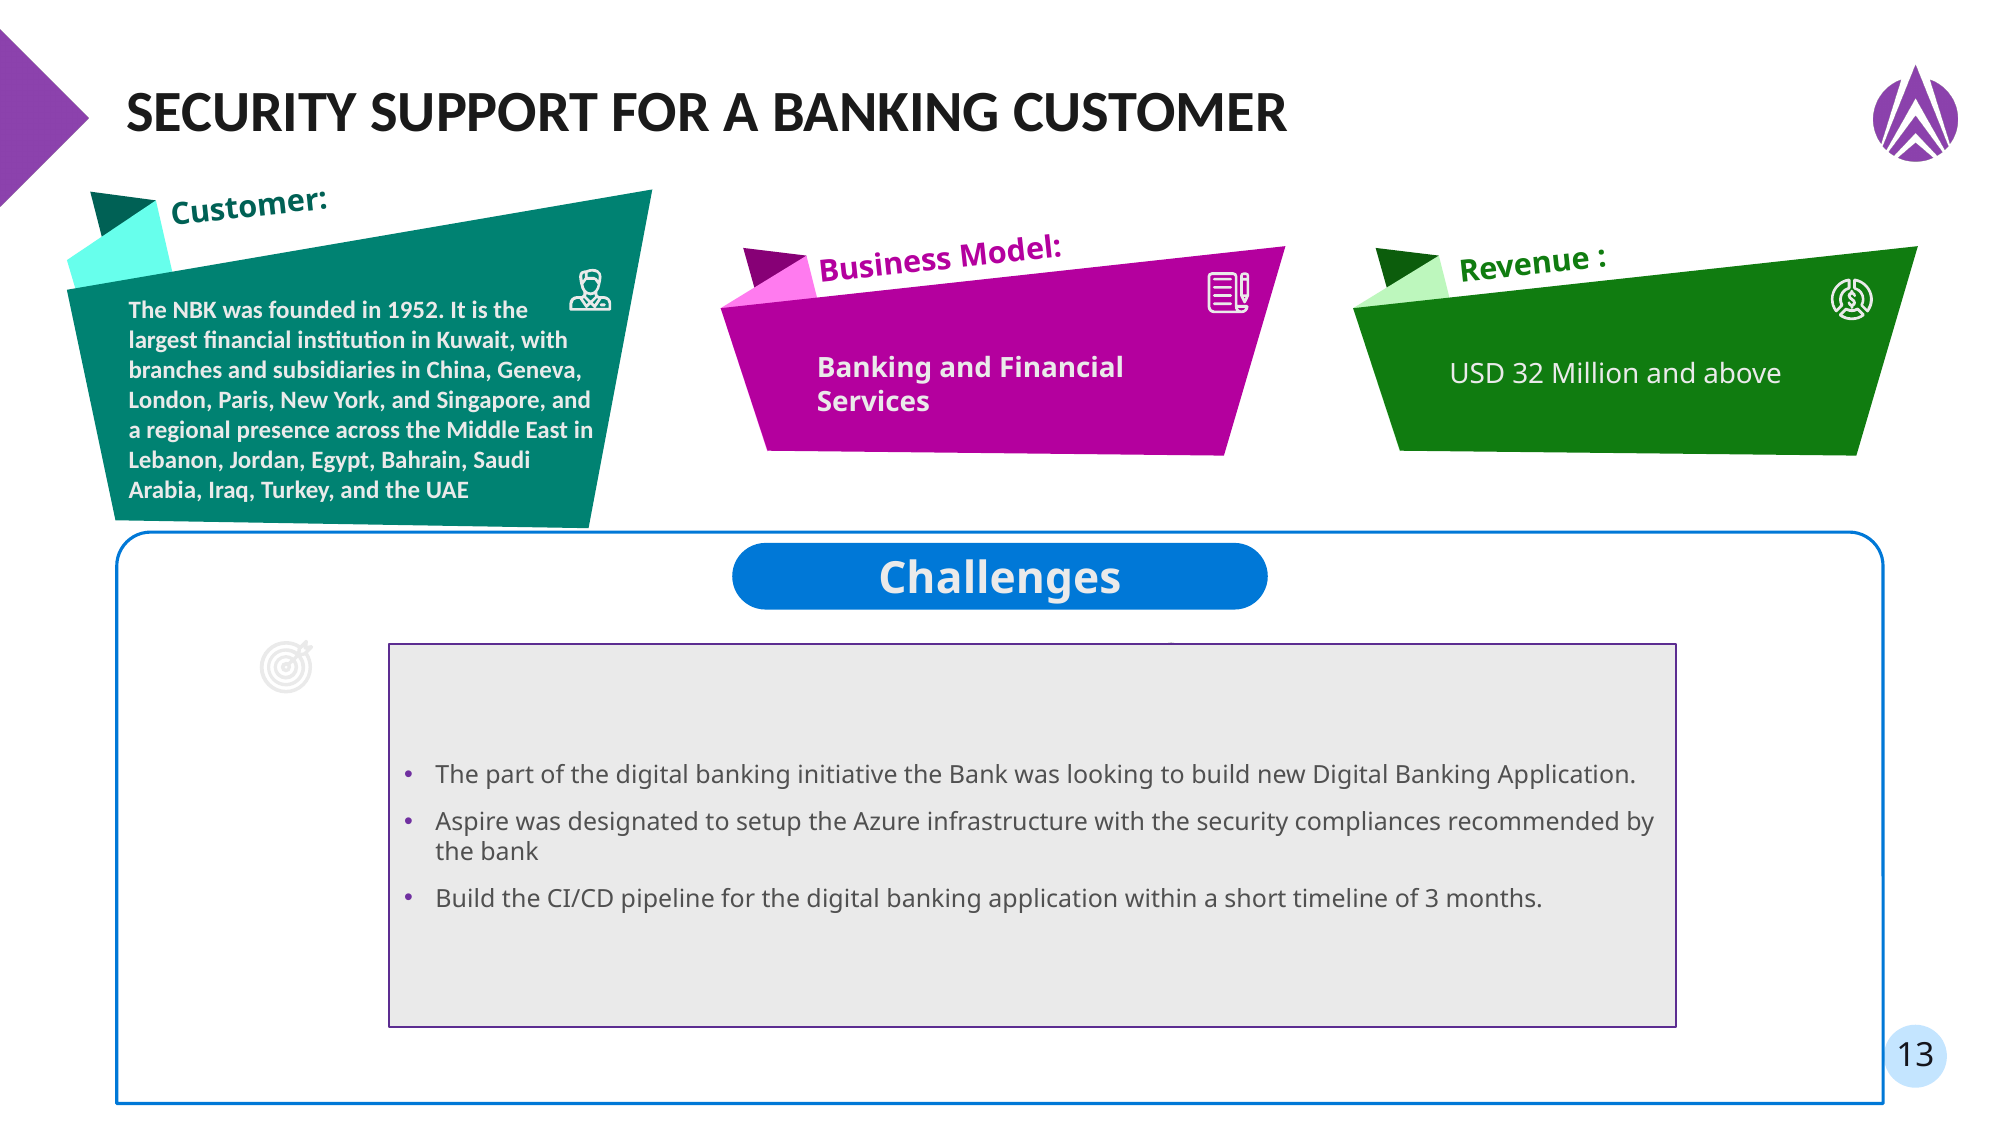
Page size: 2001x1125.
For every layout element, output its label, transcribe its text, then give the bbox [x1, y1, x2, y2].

text_box The part of the digital banking initiative the Bank was looking to build new Digital Banking Application. Aspire was designated to setup the Azure infrastructure with the security compliances recommended by the bank Build the CI/CD pipeline for the digital banking application within a short timeline of 3 months. [388, 643, 1677, 1028]
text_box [720, 230, 1286, 456]
picture [1873, 64, 1958, 162]
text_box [1830, 278, 1874, 321]
picture [0, 29, 89, 207]
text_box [66, 178, 653, 529]
text_box [259, 639, 314, 694]
text_box [115, 531, 1884, 1105]
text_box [1135, 642, 1189, 695]
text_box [1352, 236, 1919, 456]
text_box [1207, 271, 1250, 314]
title Security Support for a banking Customer [126, 62, 1822, 140]
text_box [569, 268, 612, 311]
text_box Challenges [731, 542, 1269, 611]
